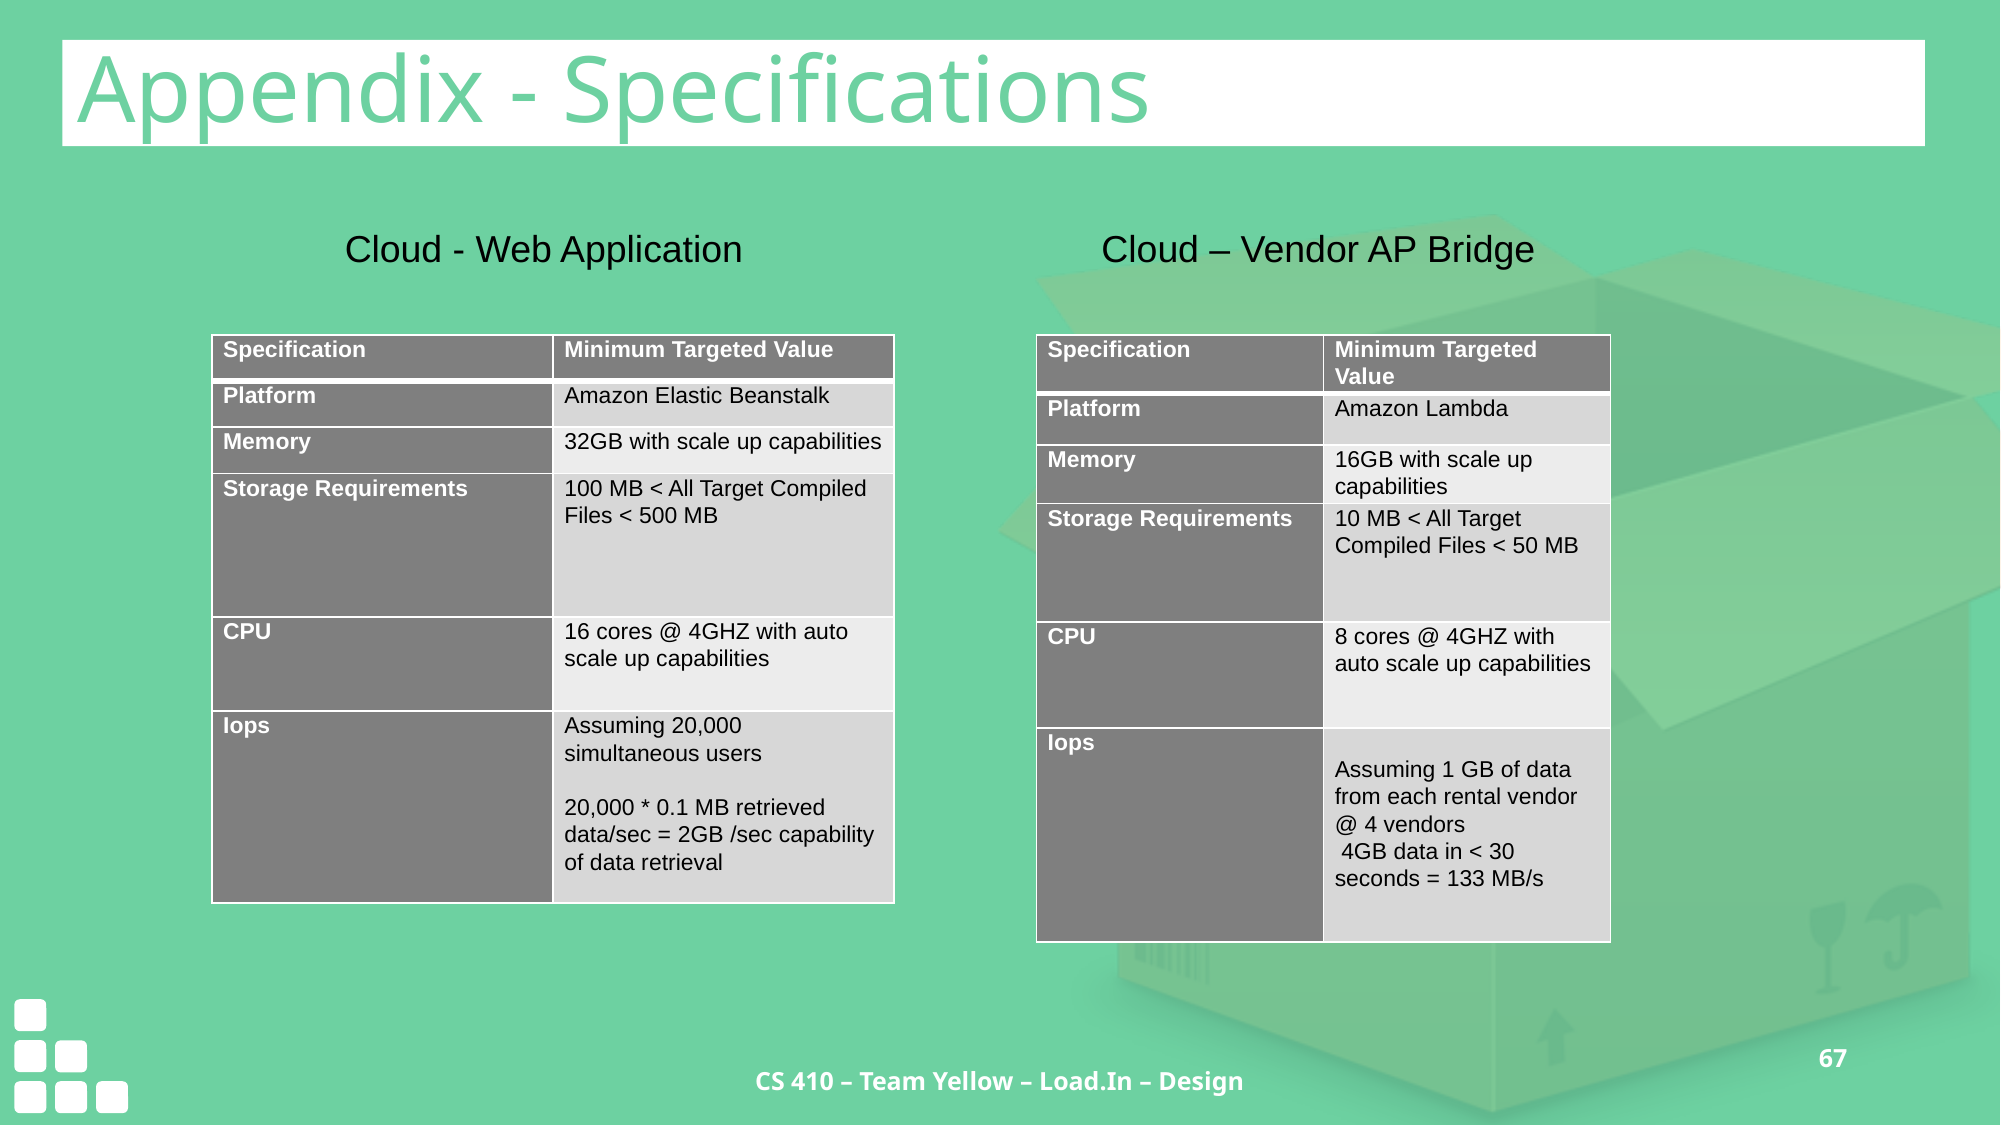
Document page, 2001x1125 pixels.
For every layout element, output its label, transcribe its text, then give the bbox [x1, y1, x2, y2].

table_cell Memory [213, 428, 552, 473]
table_cell 8 cores @ 4GHZ with auto scale up capabilities [1324, 623, 1610, 727]
table_cell Assuming 1 GB of data from each rental vendor @ 4 vendors 4GB data in < 30 seconds = 133 MB/s [1324, 729, 1610, 941]
text_box CS 410 – Team Yellow – Load.In – Design [662, 1035, 1338, 1125]
table_cell 16GB with scale up capabilities [1324, 446, 1610, 503]
text_box Appendix - Specifications [62, 39, 1925, 147]
table_header Minimum Targeted Value [554, 336, 893, 378]
table_cell Memory [1037, 446, 1323, 503]
table_cell Iops [213, 712, 552, 902]
text_box Cloud - Web Application [330, 217, 964, 278]
table_cell Storage Requirements [1037, 504, 1323, 621]
table_cell Platform [213, 384, 552, 426]
text_box Cloud – Vendor AP Bridge [1086, 217, 1629, 278]
table_header Specification [1037, 336, 1323, 391]
table_header Minimum Targeted Value [1324, 336, 1610, 391]
table_cell Storage Requirements [213, 474, 552, 616]
text_box 67 [1412, 1035, 1863, 1125]
table_cell Amazon Elastic Beanstalk [554, 384, 893, 426]
table_header Specification [213, 336, 552, 378]
table_cell Iops [1037, 729, 1323, 941]
table_cell Amazon Lambda [1324, 396, 1610, 444]
table_cell CPU [213, 618, 552, 710]
table_cell 10 MB < All Target Compiled Files < 50 MB [1324, 504, 1610, 621]
table_cell 32GB with scale up capabilities [554, 428, 893, 473]
table_cell Platform [1037, 396, 1323, 444]
table_cell CPU [1037, 623, 1323, 727]
table_cell 100 MB < All Target Compiled Files < 500 MB [554, 474, 893, 616]
table_cell Assuming 20,000 simultaneous users 20,000 * 0.1 MB retrieved data/sec = 2GB /sec capability of data retrieval [554, 712, 893, 902]
table_cell 16 cores @ 4GHZ with auto scale up capabilities [554, 618, 893, 710]
